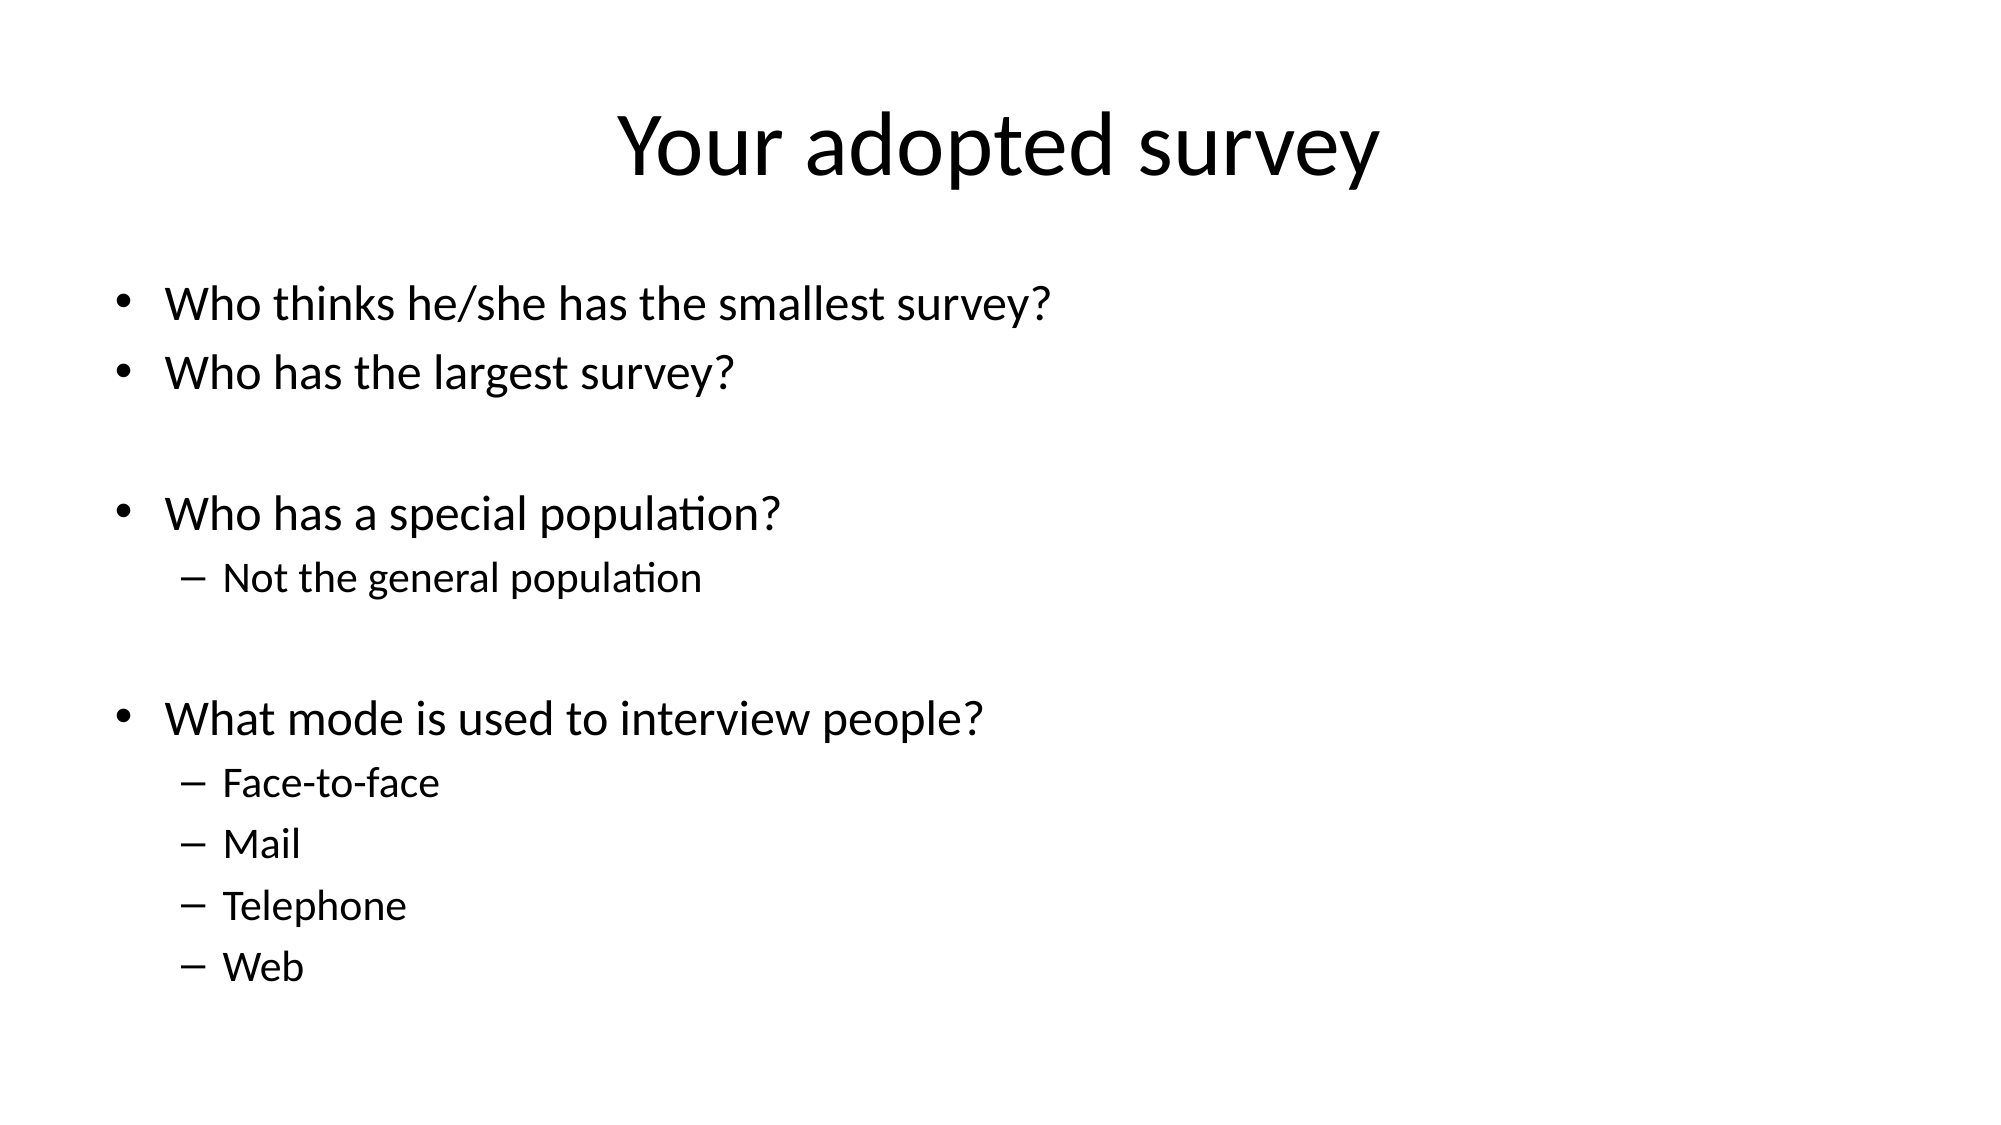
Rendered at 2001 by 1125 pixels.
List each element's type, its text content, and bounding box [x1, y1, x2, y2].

list Who thinks he/she has the smallest survey? Who has the largest survey? Who has a special population? Not the general population What mode is used to interview people? Face-to-face Mail Telephone Web [99, 262, 1900, 1005]
title Your adopted survey [99, 45, 1900, 233]
